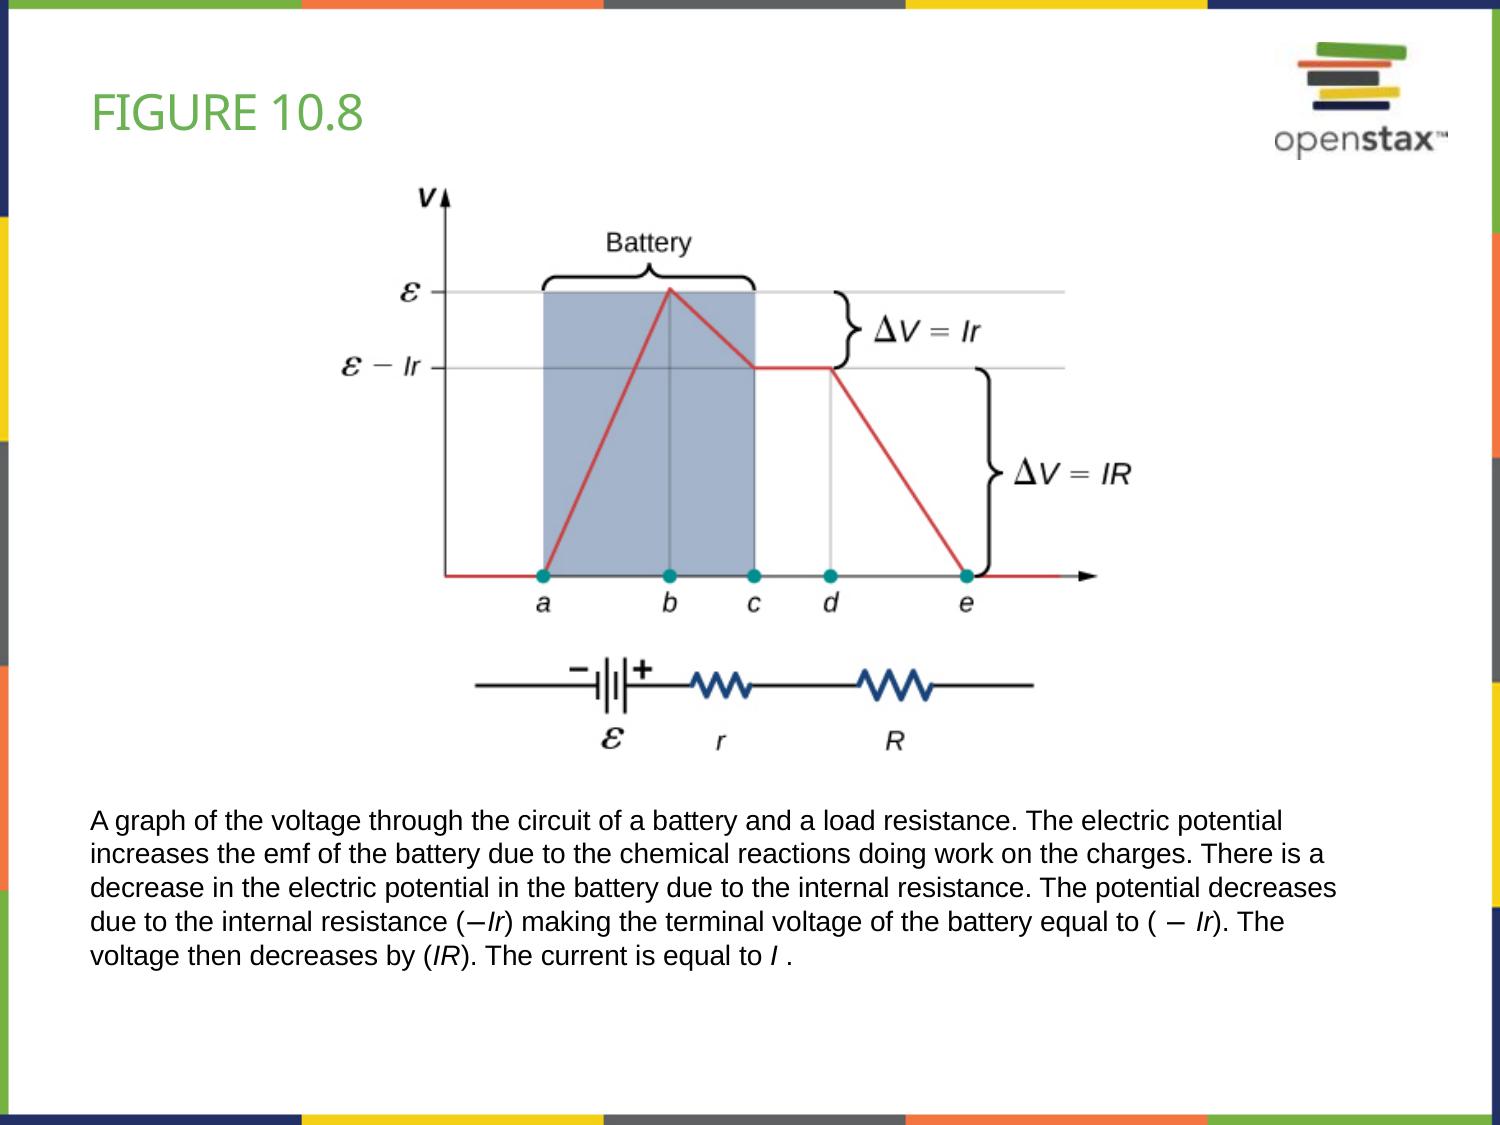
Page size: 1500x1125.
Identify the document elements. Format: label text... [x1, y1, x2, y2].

title Figure 10.8 [75, 39, 1275, 148]
picture [0, 0, 1500, 1125]
